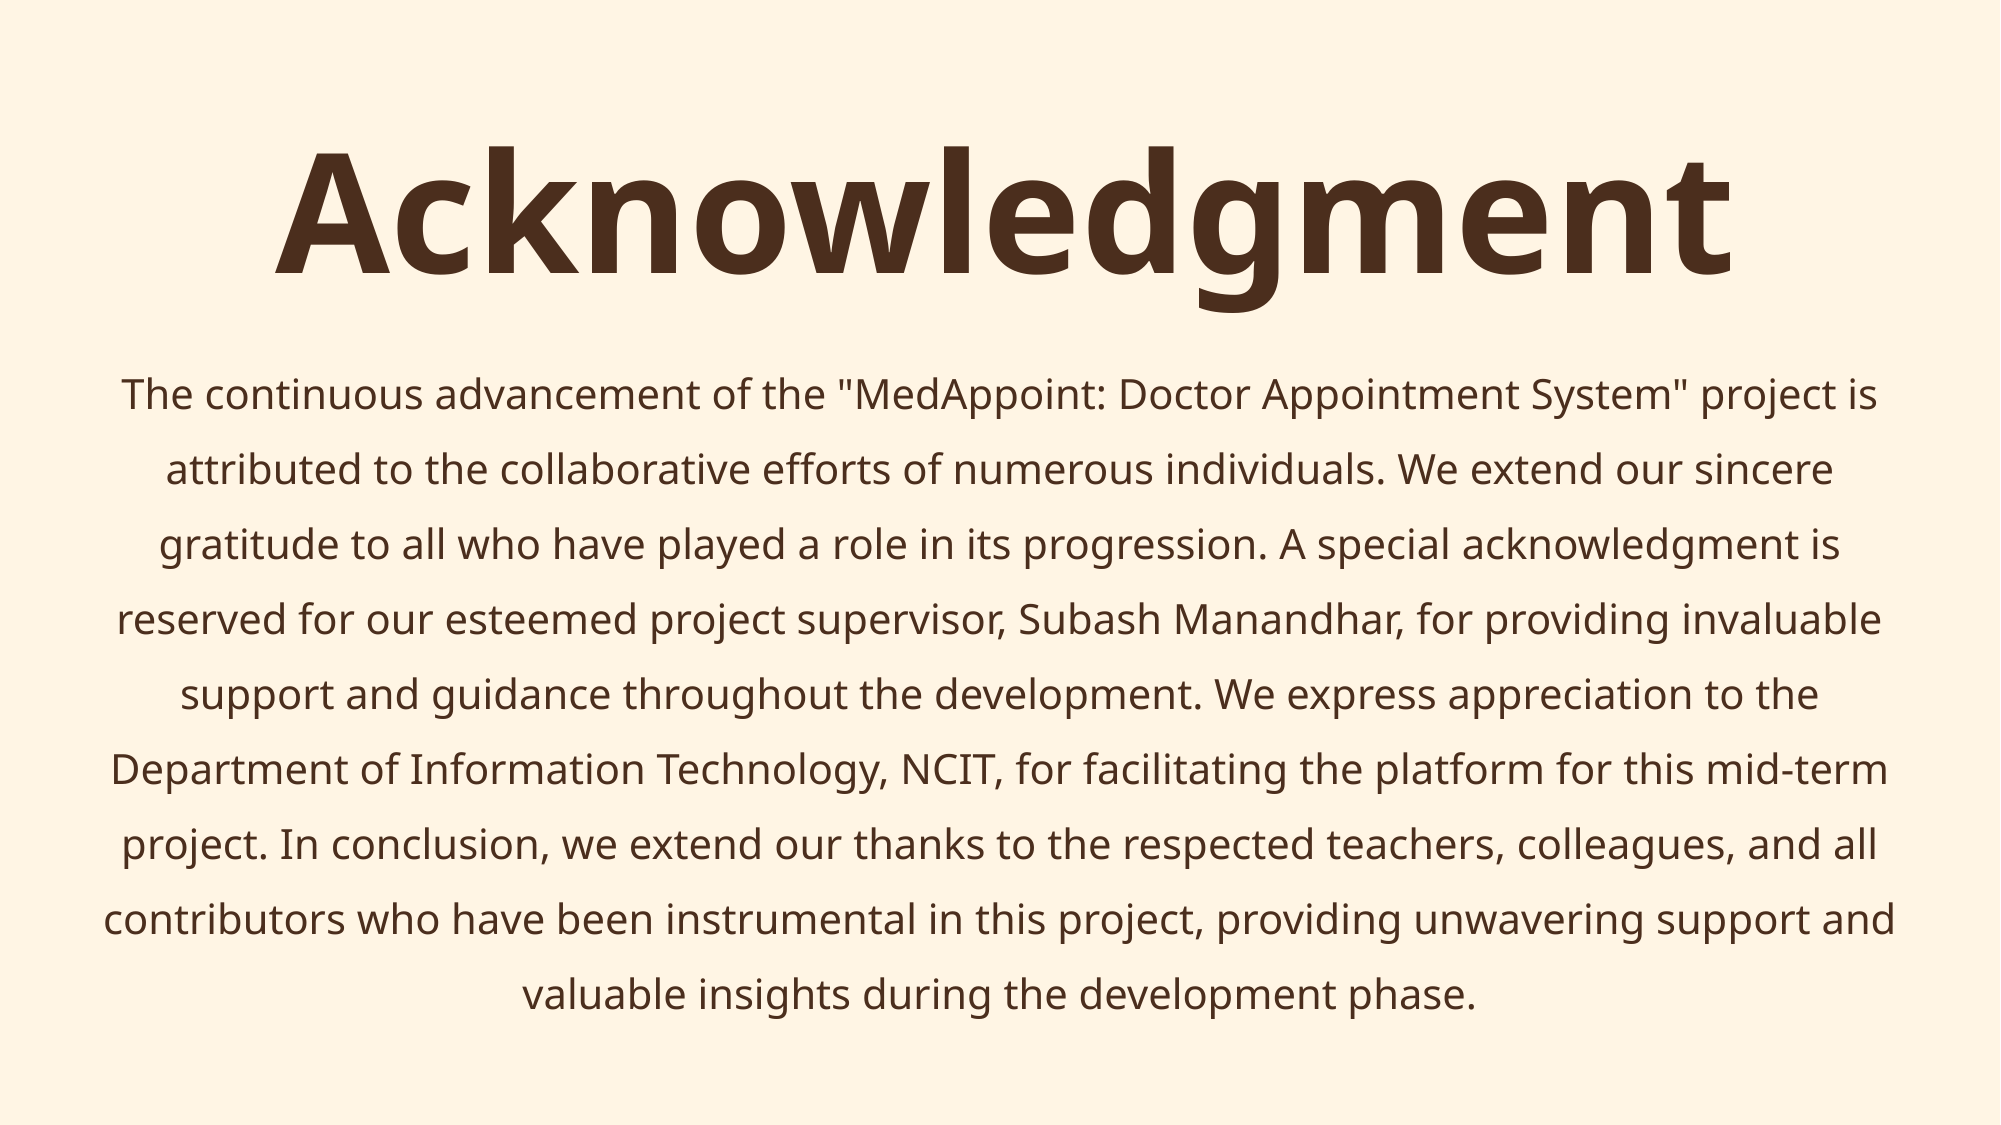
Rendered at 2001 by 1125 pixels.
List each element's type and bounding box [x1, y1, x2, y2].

text_box [81, 99, 1919, 1025]
